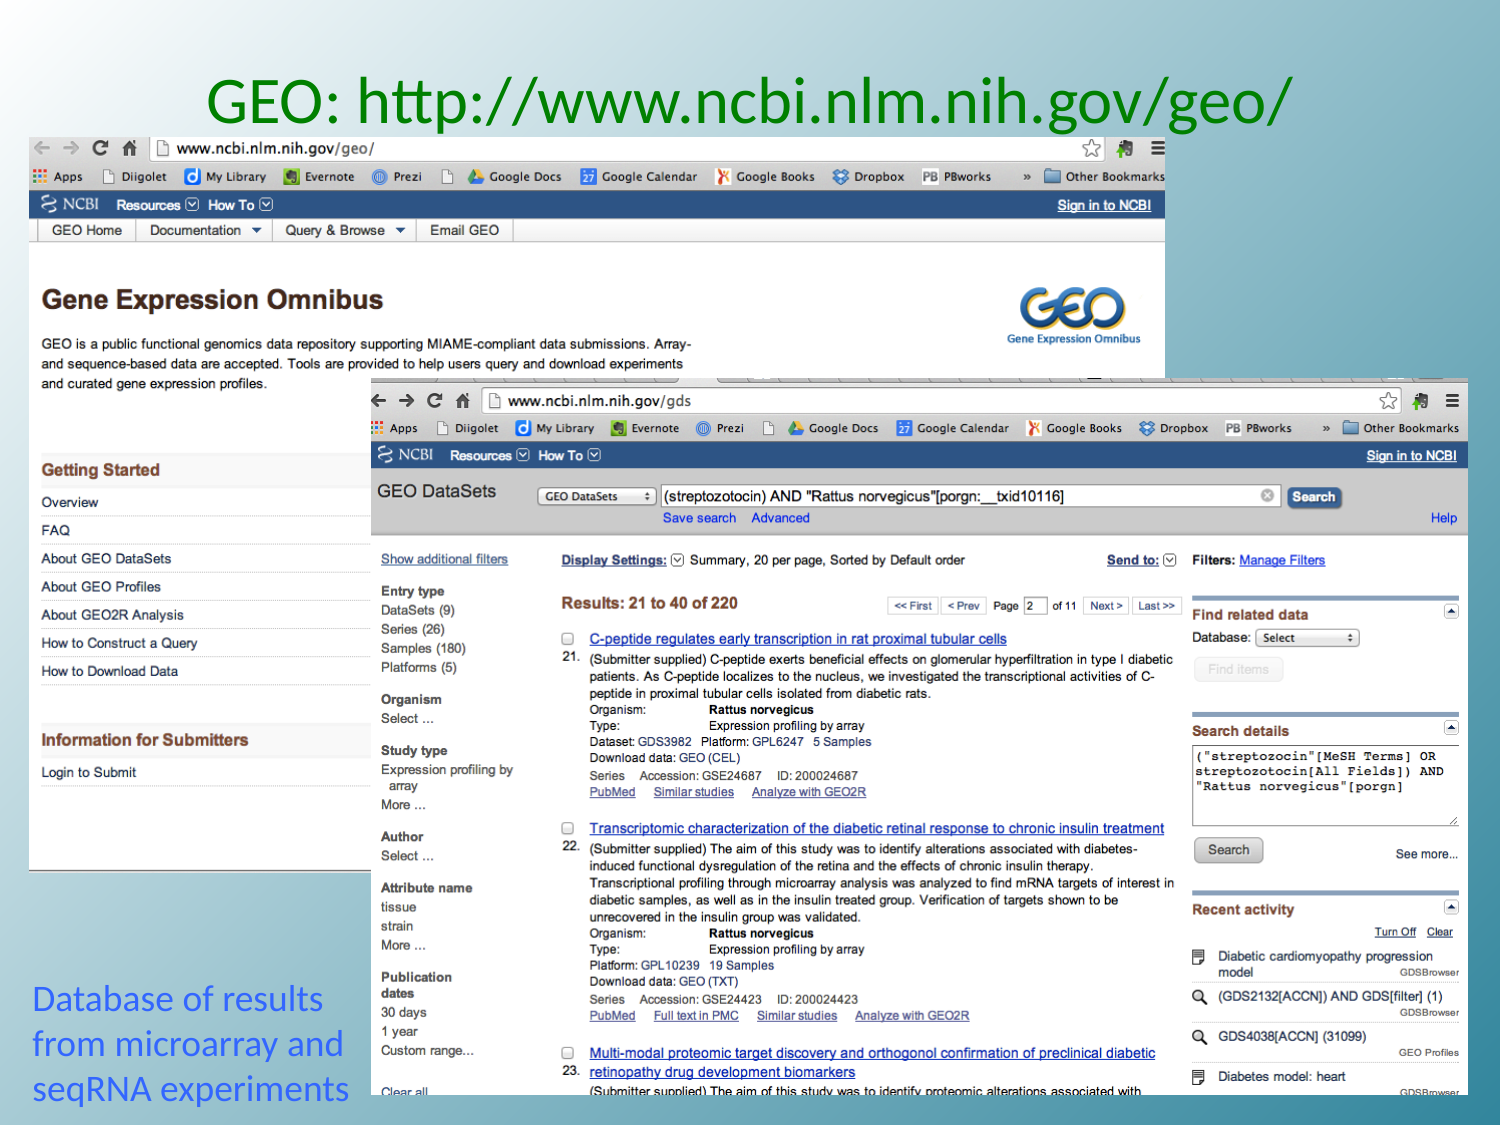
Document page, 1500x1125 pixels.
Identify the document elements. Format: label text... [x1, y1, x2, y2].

picture [29, 136, 1468, 1096]
text_box Database of results from microarray and seqRNA experiments [17, 966, 396, 1116]
title GEO: http://www.ncbi.nlm.nih.gov/geo/ [75, 45, 1425, 149]
